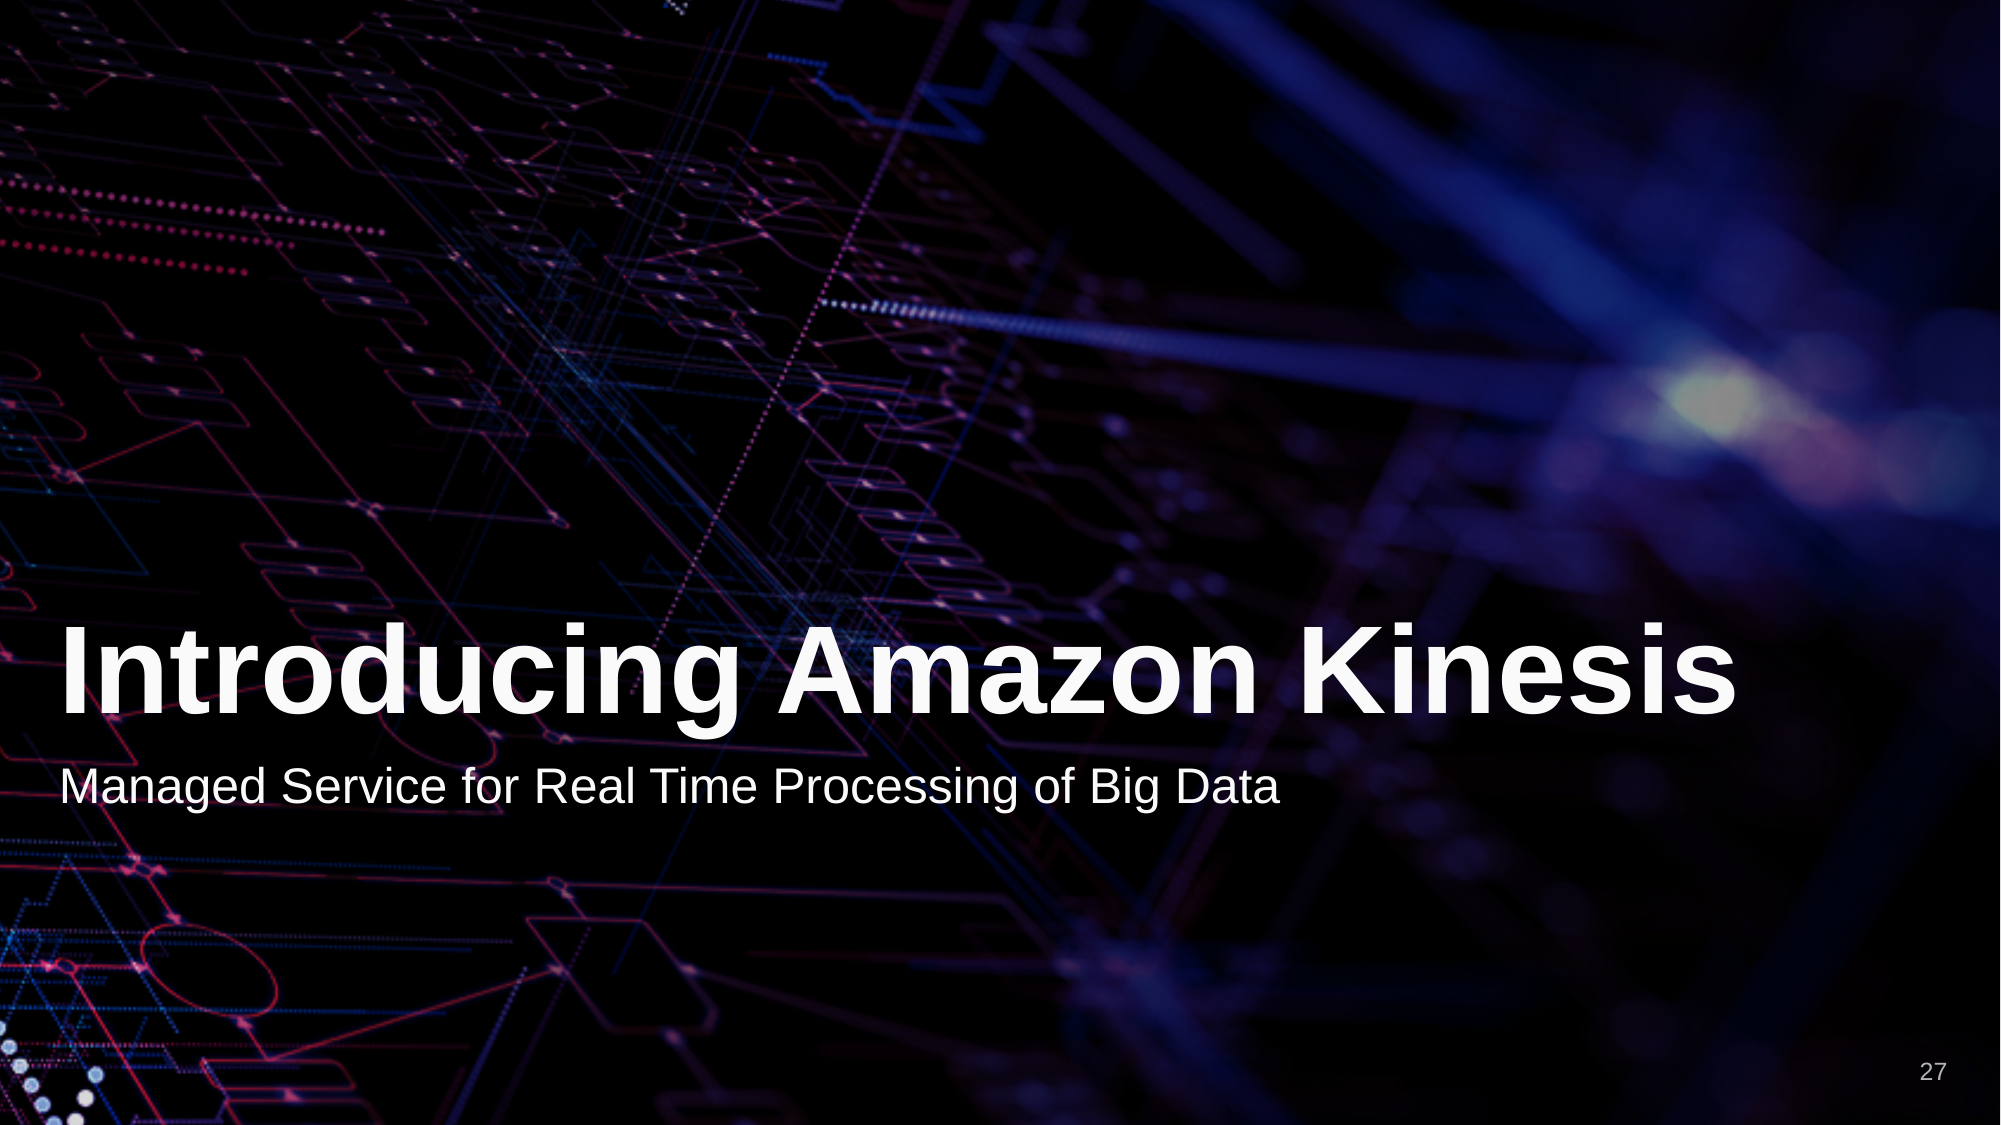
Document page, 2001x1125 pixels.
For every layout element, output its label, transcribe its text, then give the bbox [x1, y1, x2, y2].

title Introducing Amazon Kinesis [43, 280, 1769, 749]
picture [0, 0, 2001, 1125]
slide_number 27 [1512, 1040, 1963, 1101]
list Managed Service for Real Time Processing of Big Data [43, 752, 1769, 999]
